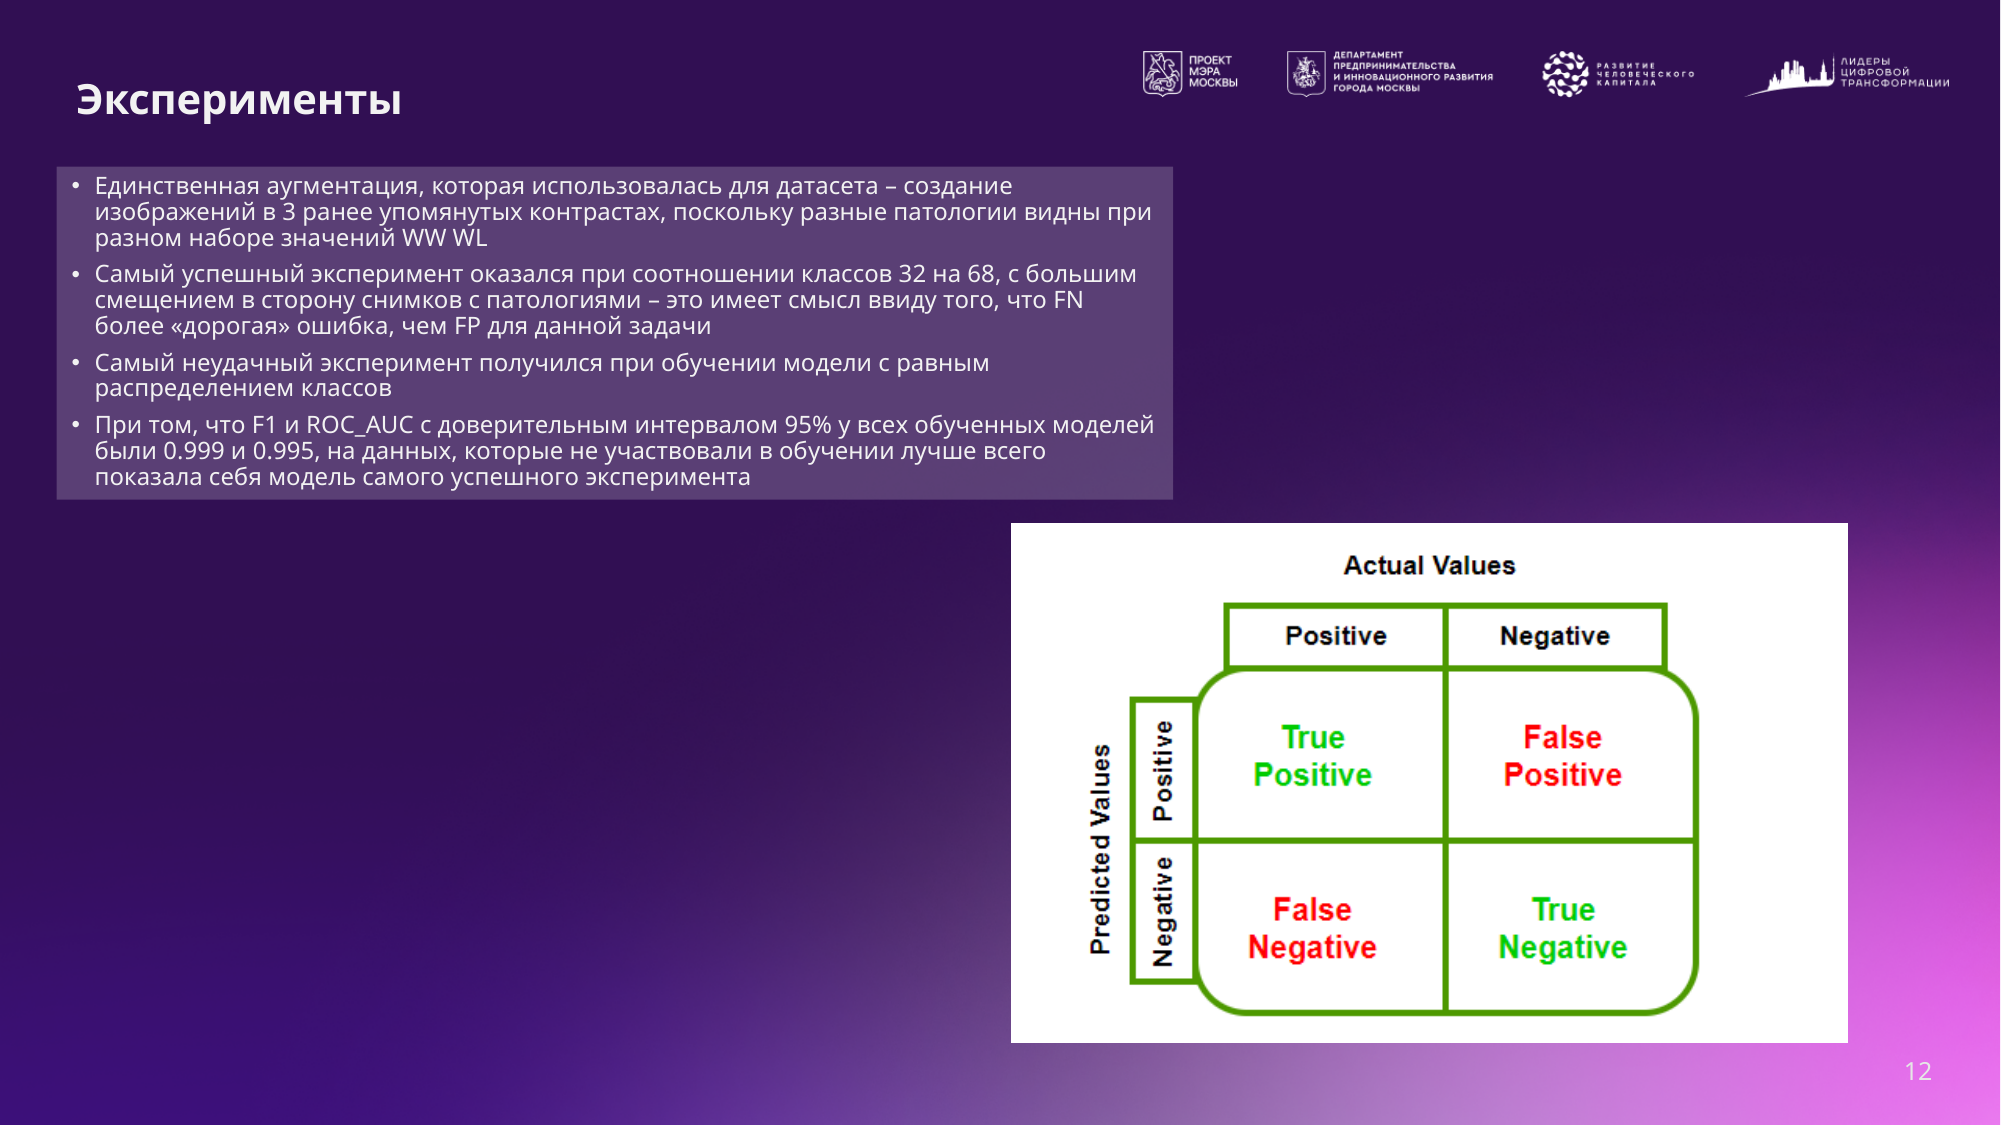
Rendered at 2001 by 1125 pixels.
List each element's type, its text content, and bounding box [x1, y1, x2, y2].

list Единственная аугментация, которая использовалась для датасета – создание изображений в 3 ранее упомянутых контрастах, поскольку разные патологии видны при разном наборе значений WW WL Самый успешный эксперимент оказался при соотношении классов 32 на 68, с большим смещением в сторону снимков с патологиями – это имеет смысл ввиду того, что FN более «дорогая» ошибка, чем FP для данной задачи Самый неудачный эксперимент получился при обучении модели с равным распределением классов При том, что F1 и ROC_AUC с доверительным интервалом 95% у всех обученных моделей были 0.999 и 0.995, на данных, которые не участвовали в обучении лучше всего показала себя модель самого успешного эксперимента [56, 166, 1174, 500]
title Эксперименты [61, 69, 1679, 131]
picture [0, 0, 2001, 1125]
slide_number 12 [1872, 1042, 1964, 1103]
